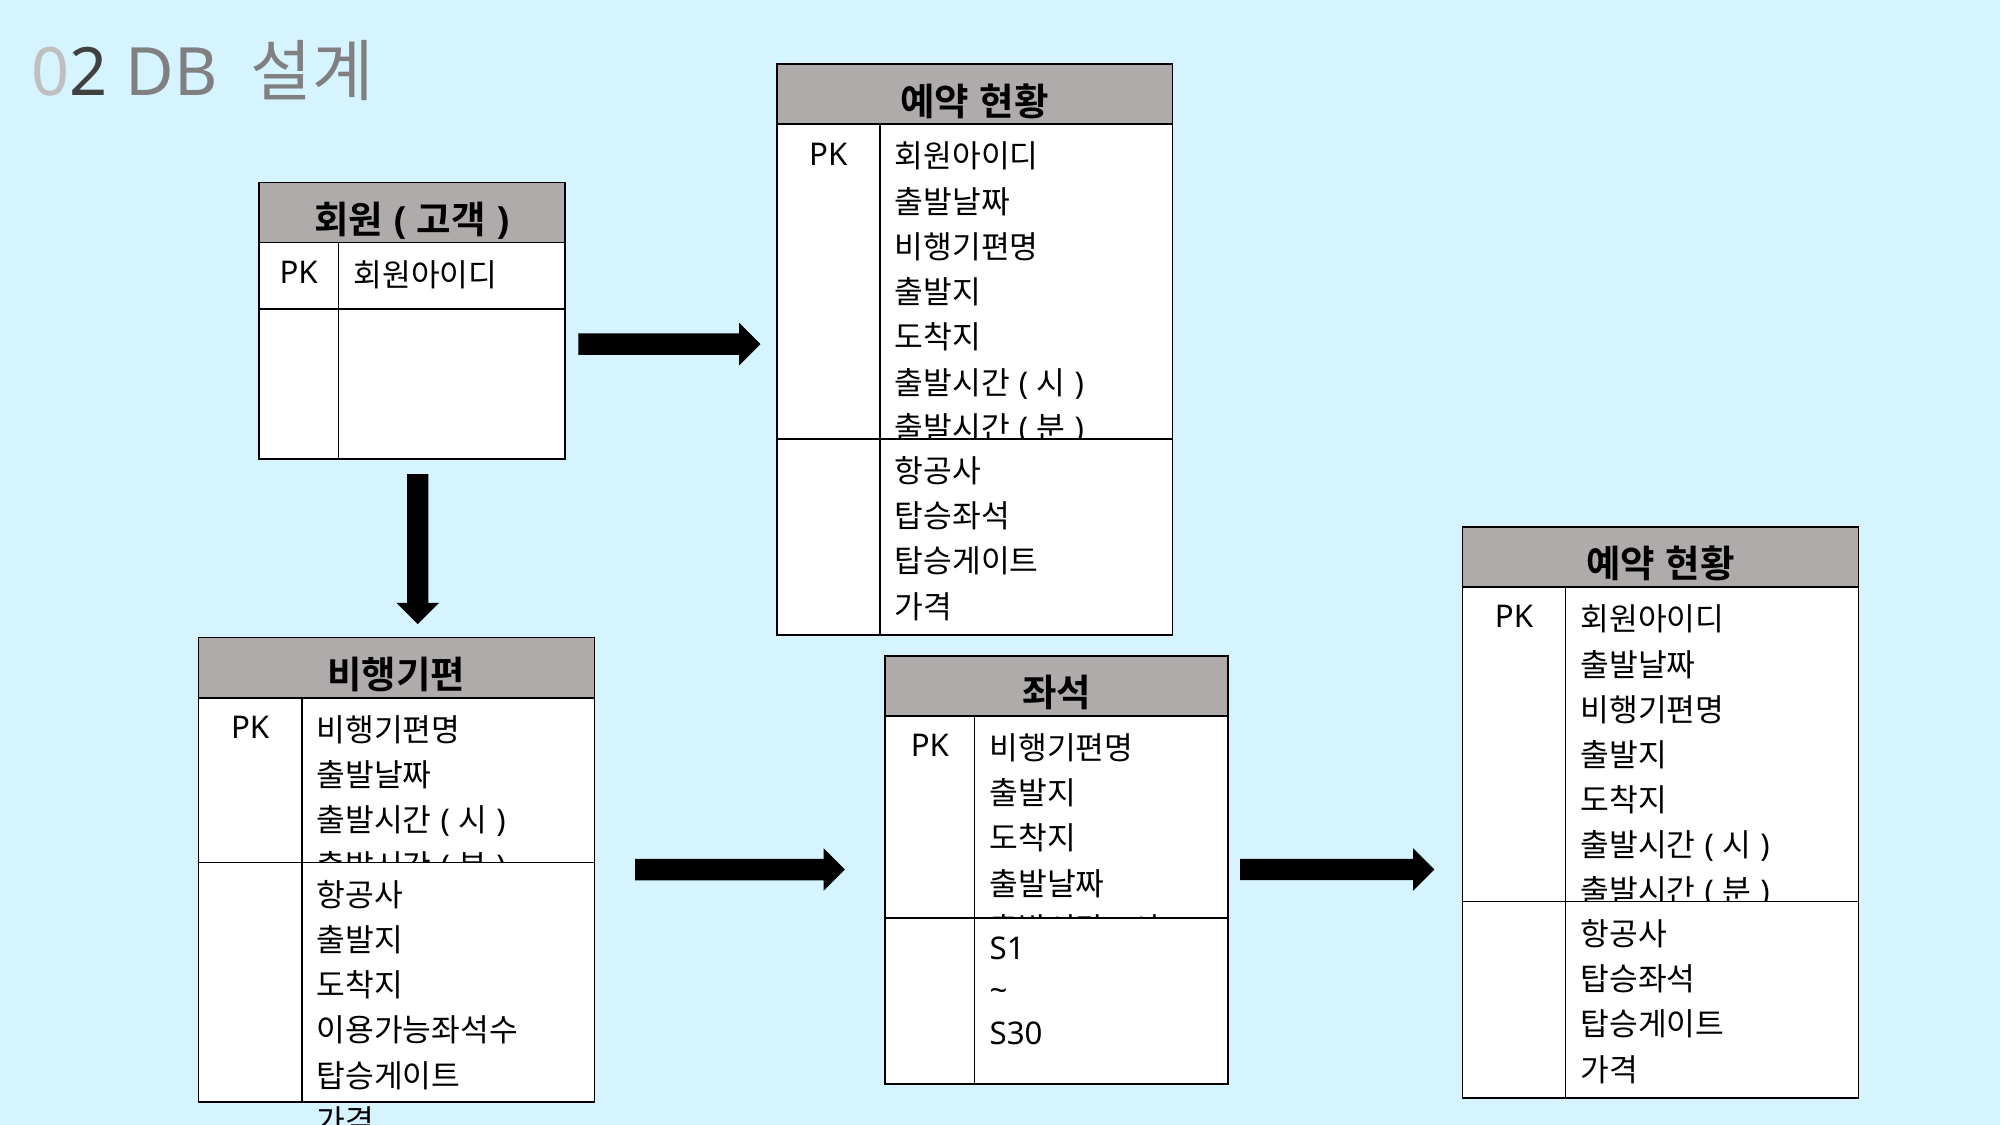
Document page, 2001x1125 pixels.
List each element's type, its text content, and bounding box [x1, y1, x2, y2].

table_cell 회원아이디 출발날짜 비행기편명 출발지 도착지 출발시간(시) 출발시간(분) [1566, 588, 1858, 901]
table_cell 비행기편명 출발지 도착지 출발날짜 출발시간(시) [975, 717, 1227, 917]
table_cell 항공사 출발지 도착지 이용가능좌석수 탑승게이트 가격 [303, 863, 594, 1101]
table_cell 비행기편명 출발날짜 출발시간(시) 출발시간(분) [303, 699, 594, 862]
text_box [1239, 845, 1436, 894]
table_header 좌석 [886, 657, 1227, 715]
text_box 02 DB 설계 [16, 21, 975, 117]
table_cell [199, 863, 301, 1101]
table_cell PK [260, 243, 338, 308]
table_header 비행기편 [199, 638, 594, 697]
table_cell 회원아이디 [339, 243, 564, 308]
table_cell [886, 919, 974, 1083]
text_box [633, 845, 847, 894]
text_box [577, 320, 762, 368]
table_header 예약 현황 [1463, 528, 1858, 586]
table_cell [778, 440, 879, 634]
table_cell 회원아이디 출발날짜 비행기편명 출발지 도착지 출발시간(시) 출발시간(분) [881, 125, 1172, 438]
table_cell [1463, 902, 1565, 1097]
table_cell PK [199, 699, 301, 862]
table_cell 항공사 탑승좌석 탑승게이트 가격 [1566, 902, 1858, 1097]
table_cell S1 ~ S30 [975, 919, 1227, 1083]
table_cell PK [778, 125, 879, 438]
table_cell PK [1463, 588, 1565, 901]
table_cell 항공사 탑승좌석 탑승게이트 가격 [881, 440, 1172, 634]
text_box [394, 473, 442, 626]
table_header 예약 현황 [778, 65, 1172, 123]
table_cell [260, 310, 338, 458]
table_header 회원(고객) [260, 183, 564, 242]
table_cell PK [886, 717, 974, 917]
table_cell [339, 310, 564, 458]
